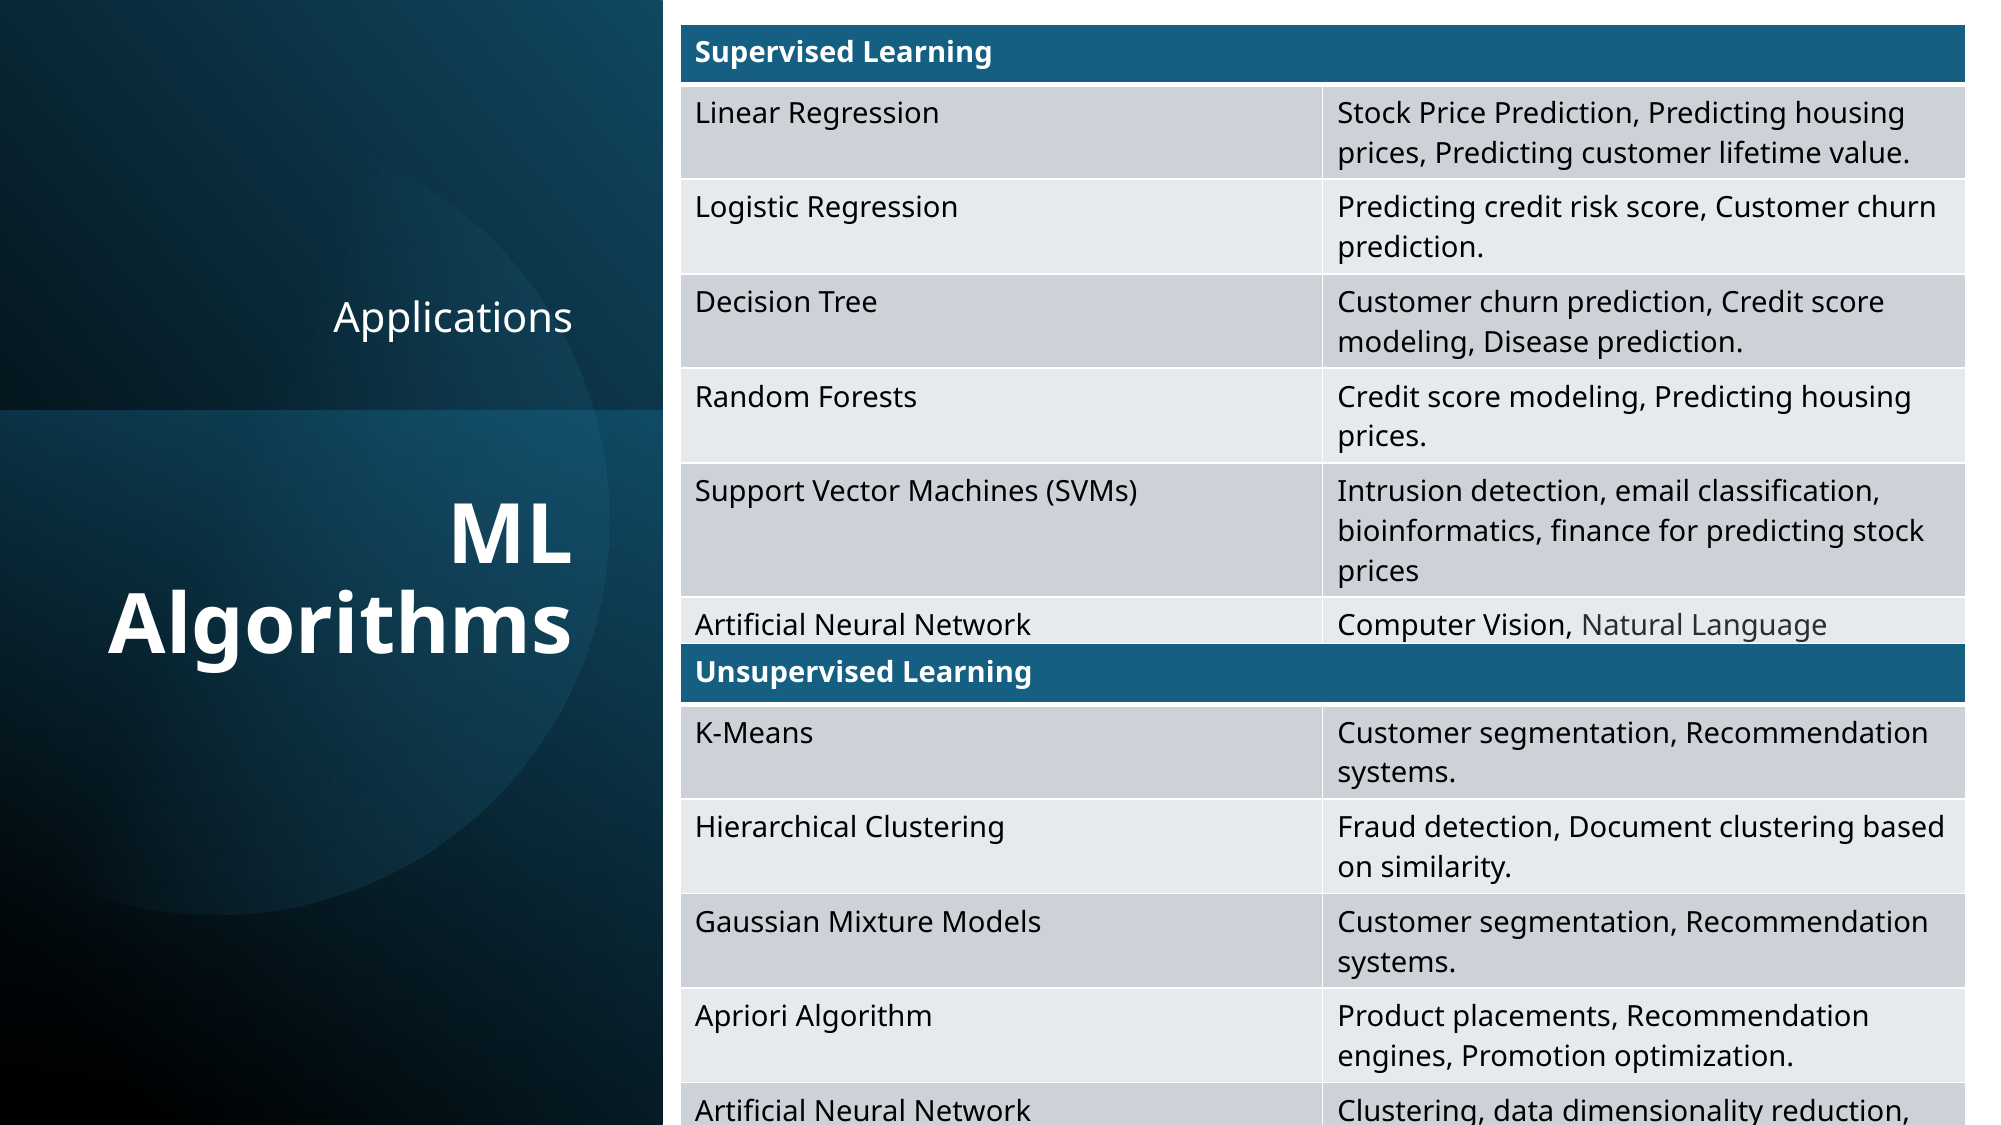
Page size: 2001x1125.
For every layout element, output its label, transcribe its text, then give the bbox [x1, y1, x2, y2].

text_box [0, 409, 664, 1125]
table_cell Predicting credit risk score, Customer churn prediction. [1323, 180, 1965, 273]
table_cell Linear Regression [681, 87, 1322, 178]
table_cell Support Vector Machines (SVMs) [681, 464, 1322, 596]
subtitle Applications [127, 122, 589, 349]
table_cell Customer churn prediction, Credit score modeling, Disease prediction. [1323, 275, 1965, 367]
table_cell Stock Price Prediction, Predicting housing prices, Predicting customer lifetime value. [1323, 87, 1965, 178]
table_cell Artificial Neural Network [681, 598, 1322, 643]
table_cell Apriori Algorithm [681, 989, 1322, 1082]
table_cell Artificial Neural Network [681, 1083, 1322, 1125]
table_cell Intrusion detection, email classification, bioinformatics, finance for predicting stock prices [1323, 464, 1965, 596]
table_cell Logistic Regression [681, 180, 1322, 273]
table_cell Gaussian Mixture Models [681, 894, 1322, 987]
table_cell Customer segmentation, Recommendation systems. [1323, 894, 1965, 987]
table_cell Computer Vision, Natural Language Processing. [1323, 598, 1965, 643]
table_cell Clustering, data dimensionality reduction, and segmentation [1323, 1083, 1965, 1125]
table_cell Credit score modeling, Predicting housing prices. [1323, 369, 1965, 462]
text_box [0, 134, 610, 896]
table_header Unsupervised Learning [681, 644, 1965, 702]
table_cell Customer segmentation, Recommendation systems. [1323, 707, 1965, 798]
table_cell Hierarchical Clustering [681, 800, 1322, 893]
text_box [0, 0, 664, 409]
table_cell Product placements, Recommendation engines, Promotion optimization. [1323, 989, 1965, 1082]
text_box [664, 0, 2000, 1125]
title ML Algorithms [87, 484, 589, 1064]
table_cell K-Means [681, 707, 1322, 798]
table_header Supervised Learning [681, 25, 1965, 82]
table_cell Fraud detection, Document clustering based on similarity. [1323, 800, 1965, 893]
table_cell Decision Tree [681, 275, 1322, 367]
table_cell Random Forests [681, 369, 1322, 462]
